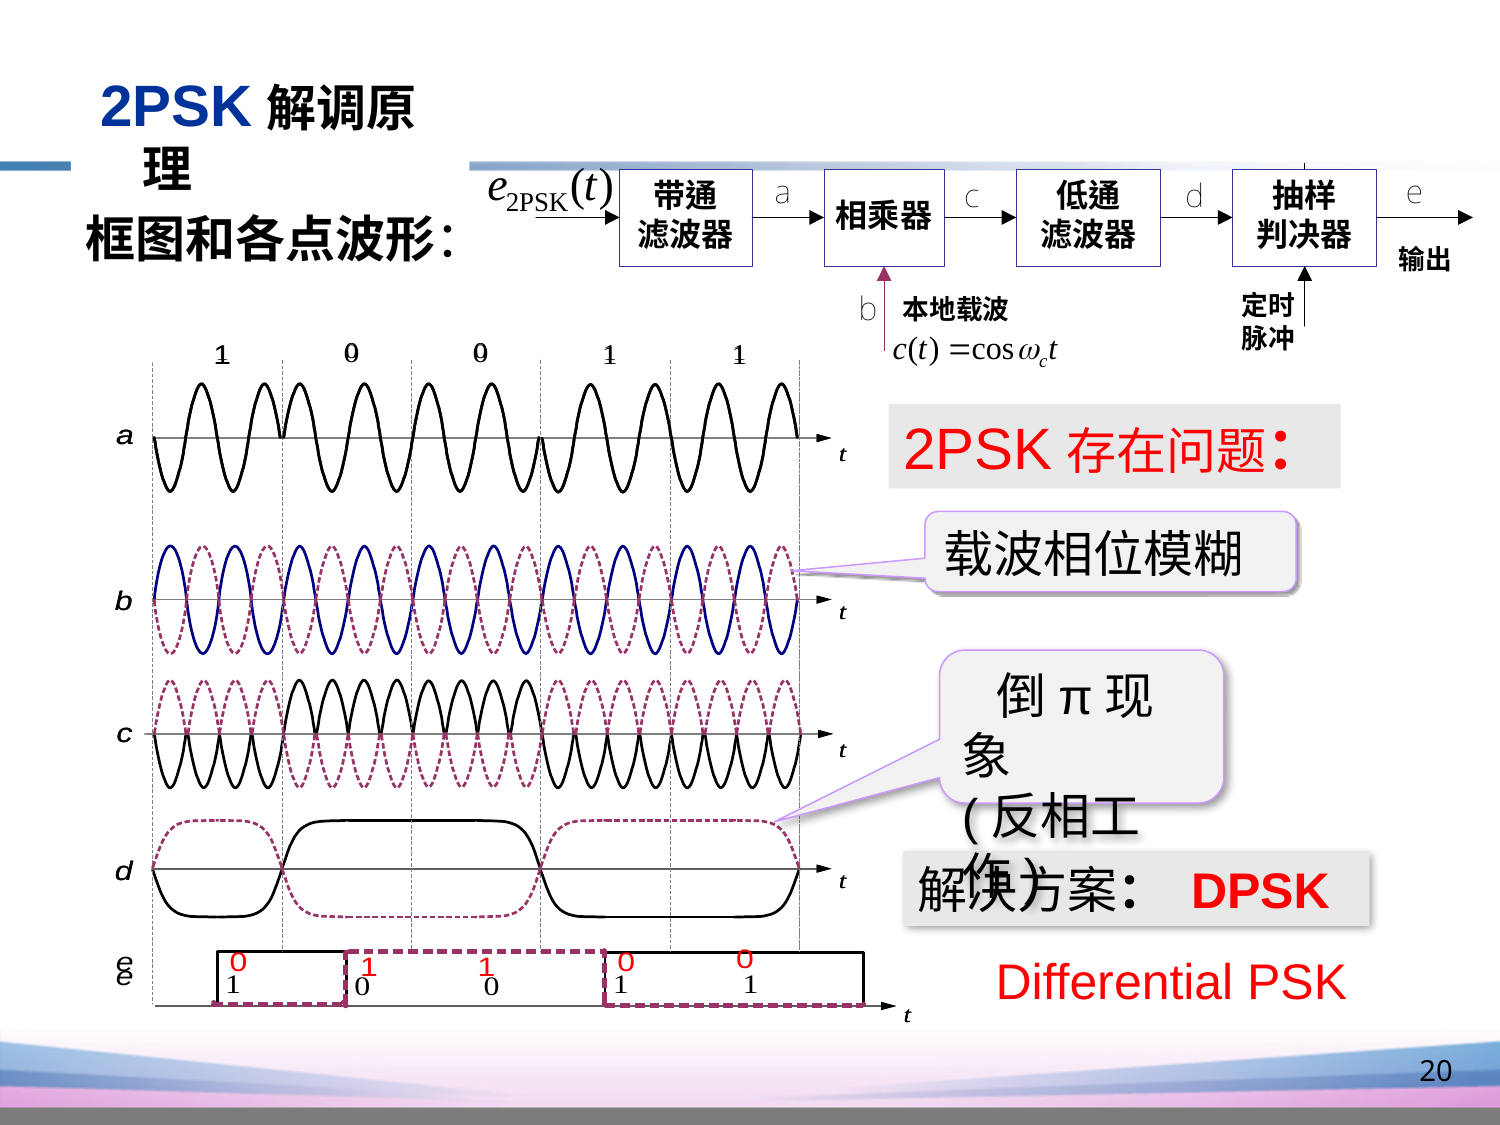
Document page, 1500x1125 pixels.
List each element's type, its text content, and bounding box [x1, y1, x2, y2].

text_box 2PSK存在问题： [926, 436, 1341, 489]
text_box 解决方案： DPSK [926, 851, 1370, 926]
text_box Differential PSK [980, 941, 1377, 1017]
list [436, 163, 1500, 427]
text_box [107, 336, 920, 1034]
slide_number 20 [1154, 1023, 1468, 1100]
list 2PSK解调原理 框图和各点波形： [70, 60, 470, 245]
text_box 载波相位模糊 [926, 511, 1297, 592]
picture [0, 0, 1500, 1125]
text_box 倒π现象 (反相工作) [926, 650, 1224, 804]
